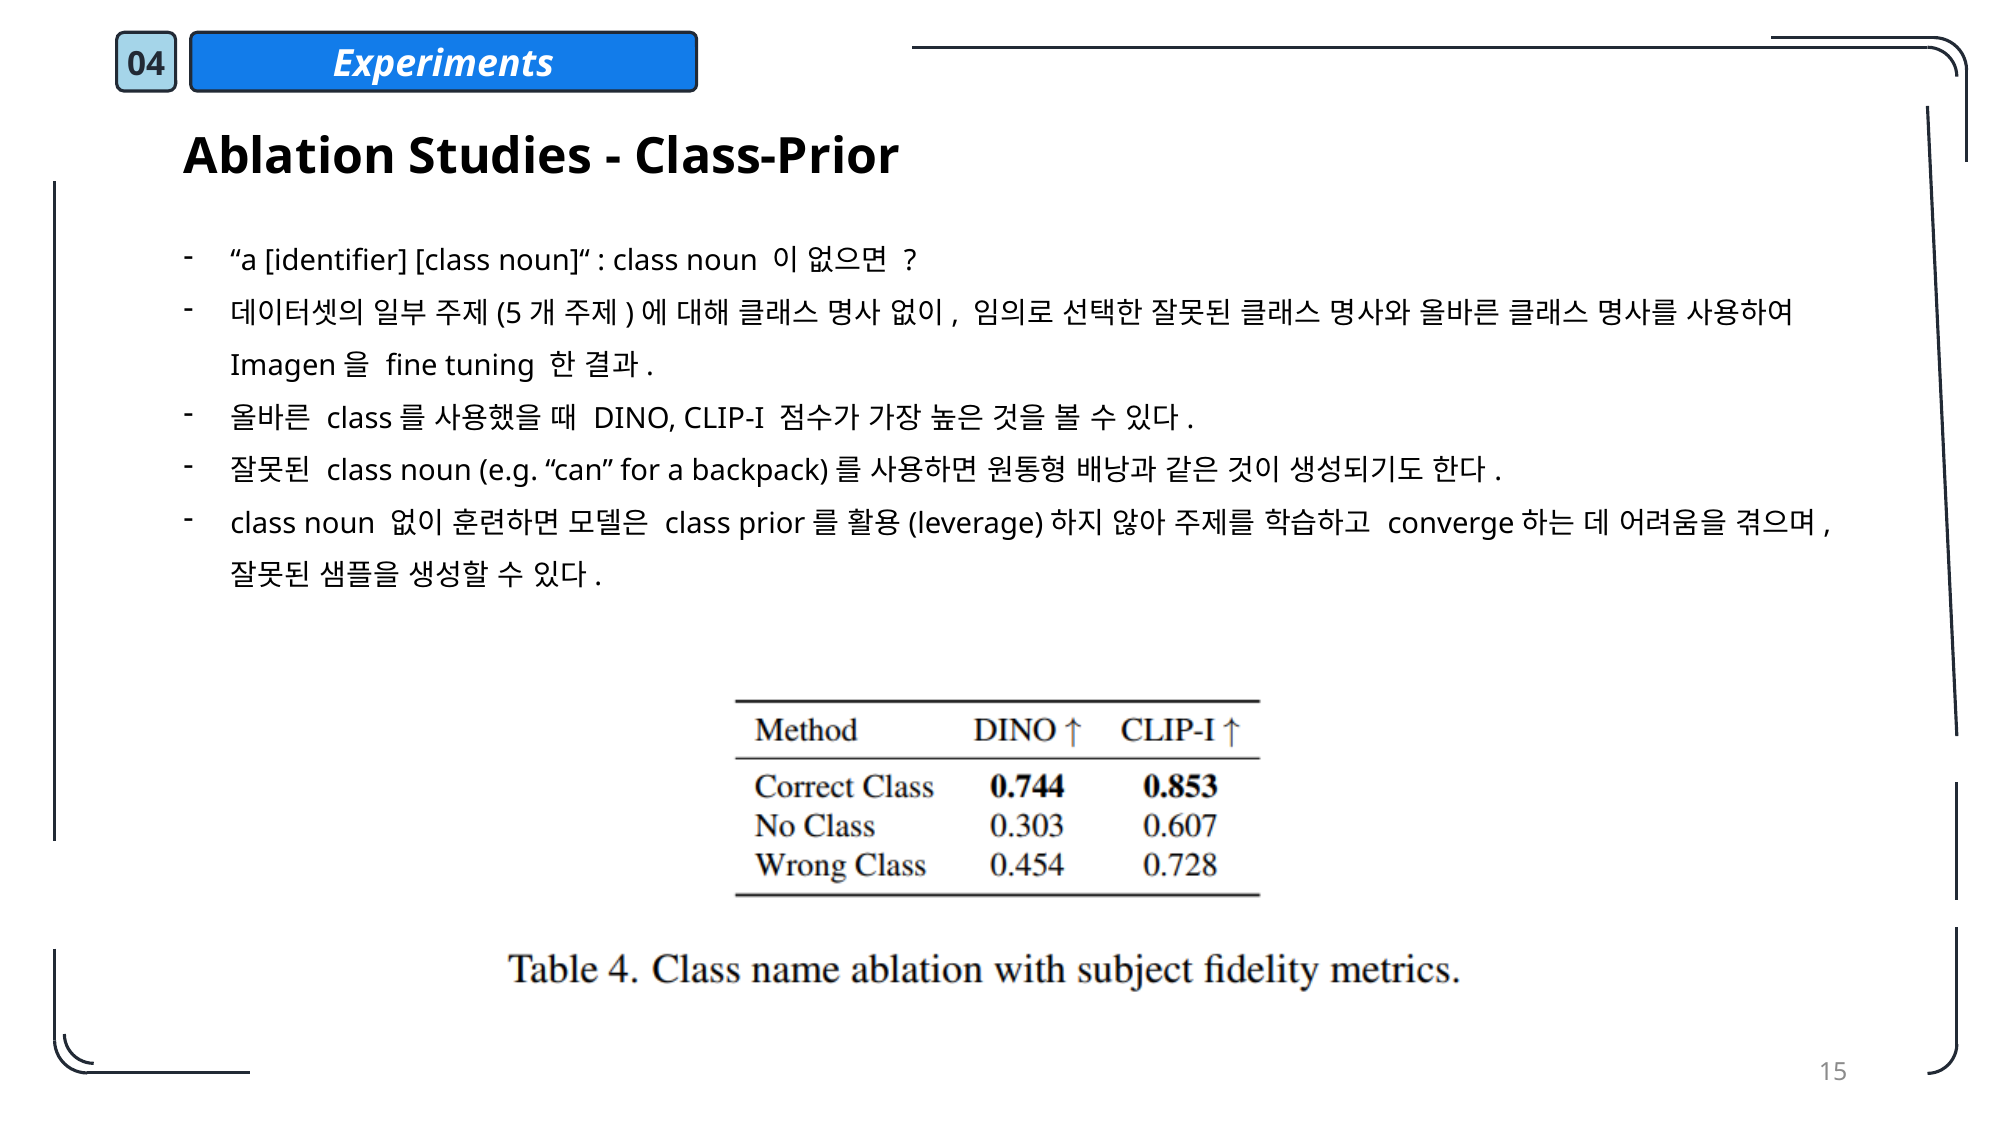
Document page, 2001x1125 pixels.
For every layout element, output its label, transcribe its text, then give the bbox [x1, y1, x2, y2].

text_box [54, 37, 1967, 1074]
text_box Experiments [190, 31, 698, 37]
slide_number 15 [1412, 1074, 1863, 1103]
picture [492, 675, 1508, 1006]
text_box 04 [116, 31, 176, 37]
